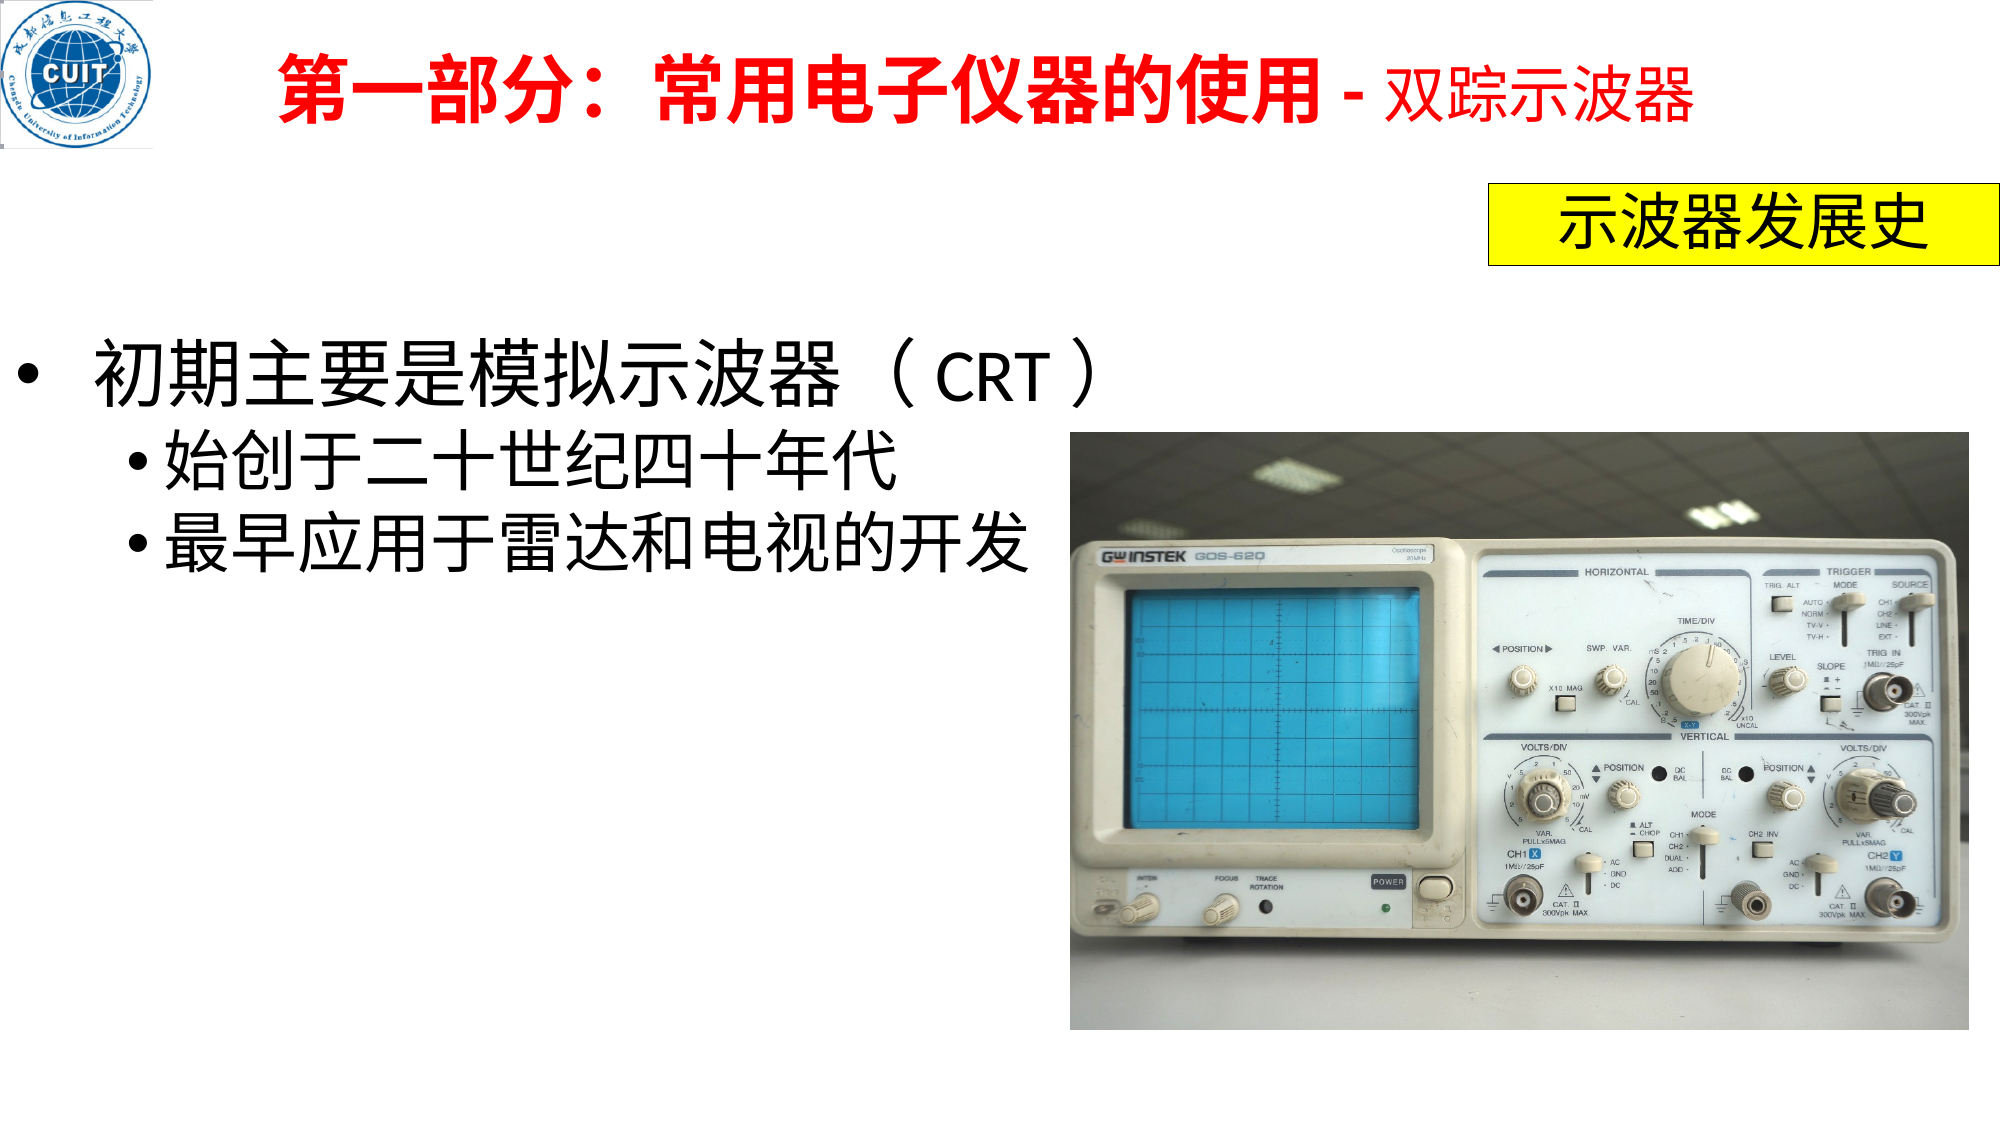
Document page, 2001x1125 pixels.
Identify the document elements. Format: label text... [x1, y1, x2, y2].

text_box 第一部分：常用电子仪器的使用-双踪示波器 [260, 45, 1716, 153]
picture [0, 0, 153, 149]
title 示波器发展史 [1488, 183, 2000, 266]
picture [1070, 432, 1969, 1030]
list 初期主要是模拟示波器（CRT） 始创于二十世纪四十年代 最早应用于雷达和电视的开发 [0, 329, 1313, 1030]
